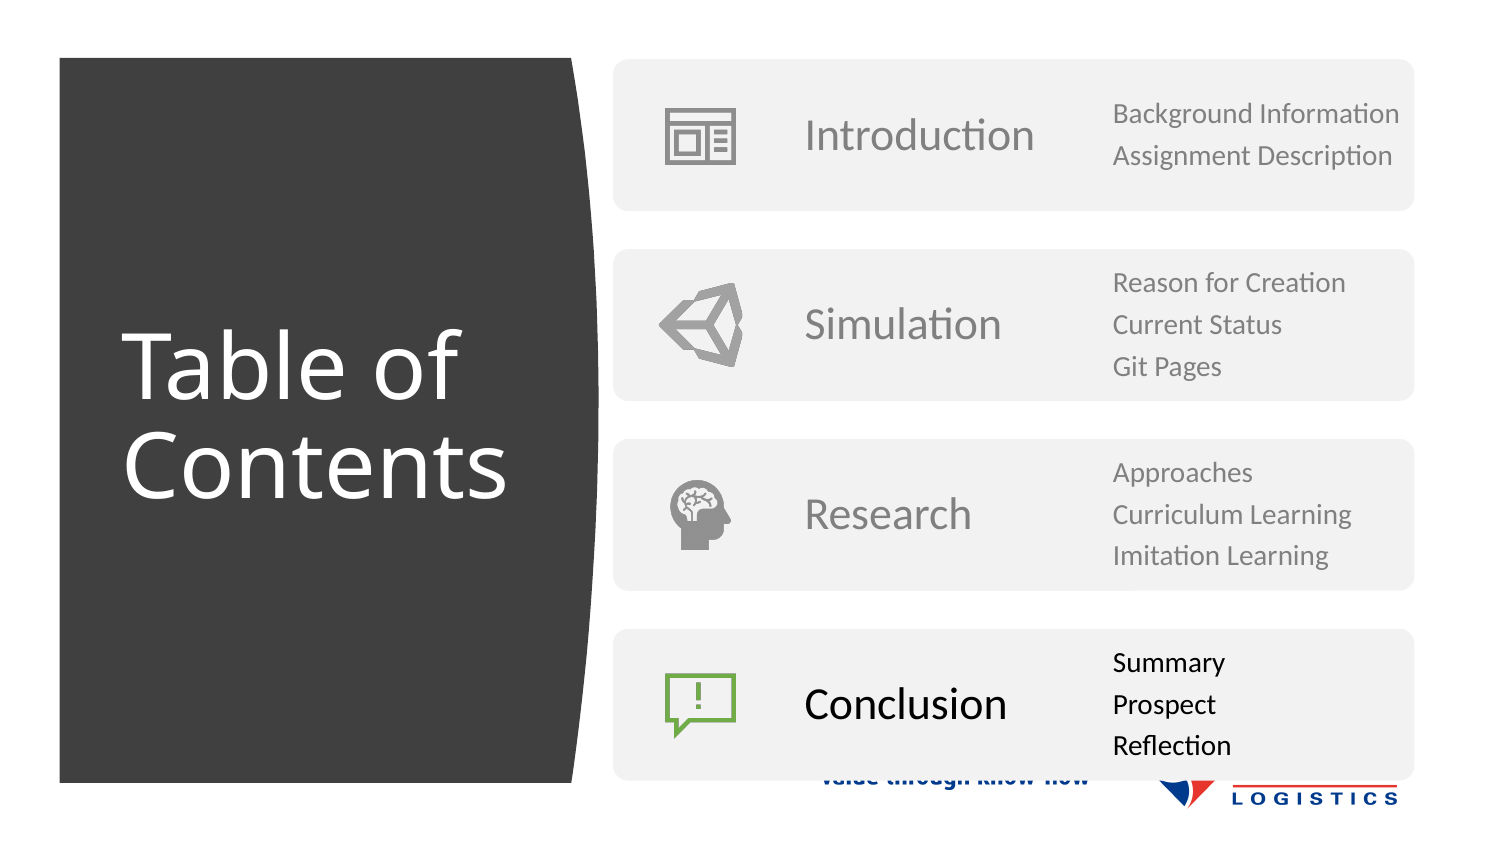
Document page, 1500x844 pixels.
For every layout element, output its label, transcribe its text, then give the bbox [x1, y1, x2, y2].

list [638, 57, 1441, 782]
text_box [58, 56, 600, 784]
title Table of Contents [106, 124, 527, 715]
picture [820, 782, 1397, 809]
